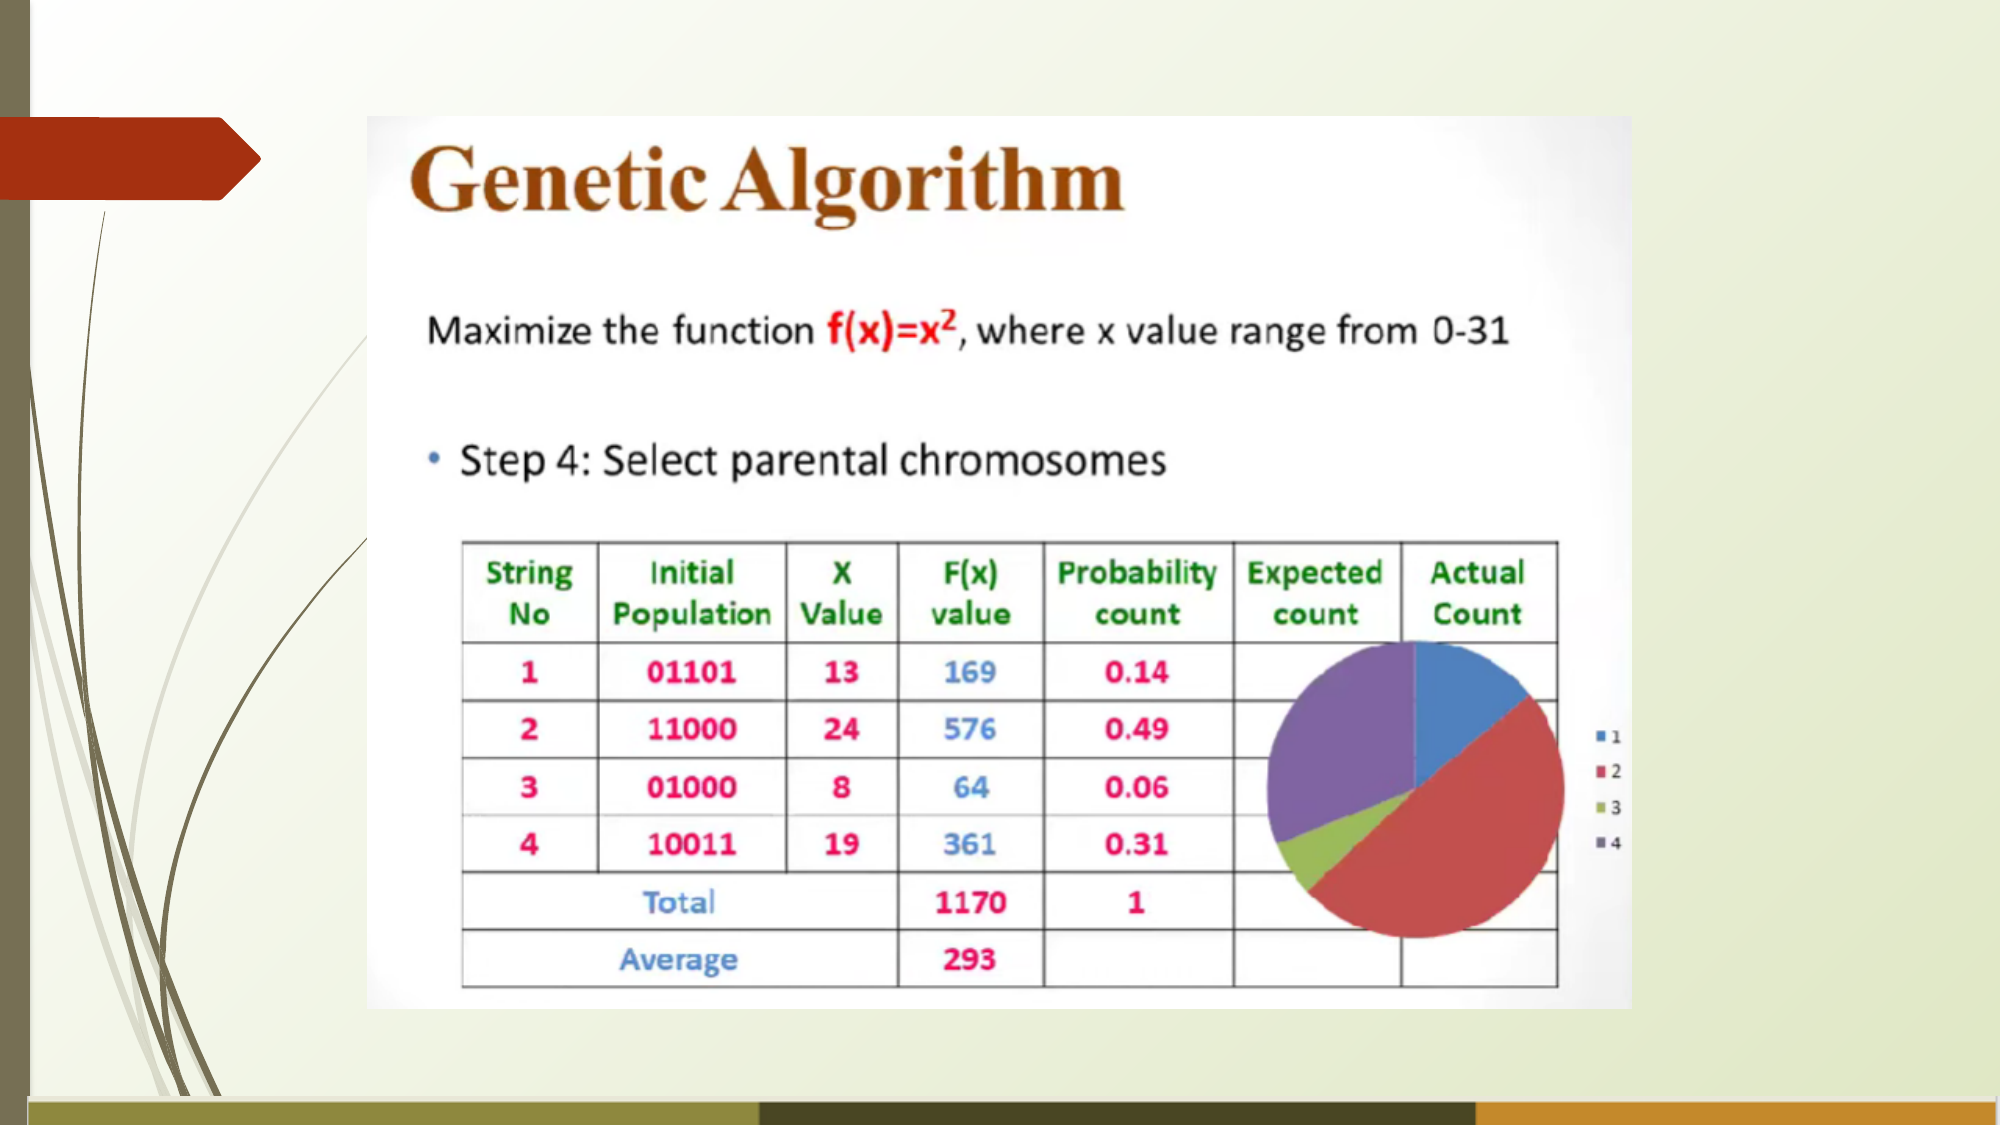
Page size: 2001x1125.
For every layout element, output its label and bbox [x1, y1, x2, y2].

picture [367, 116, 1633, 1009]
picture [27, 1096, 2000, 1125]
